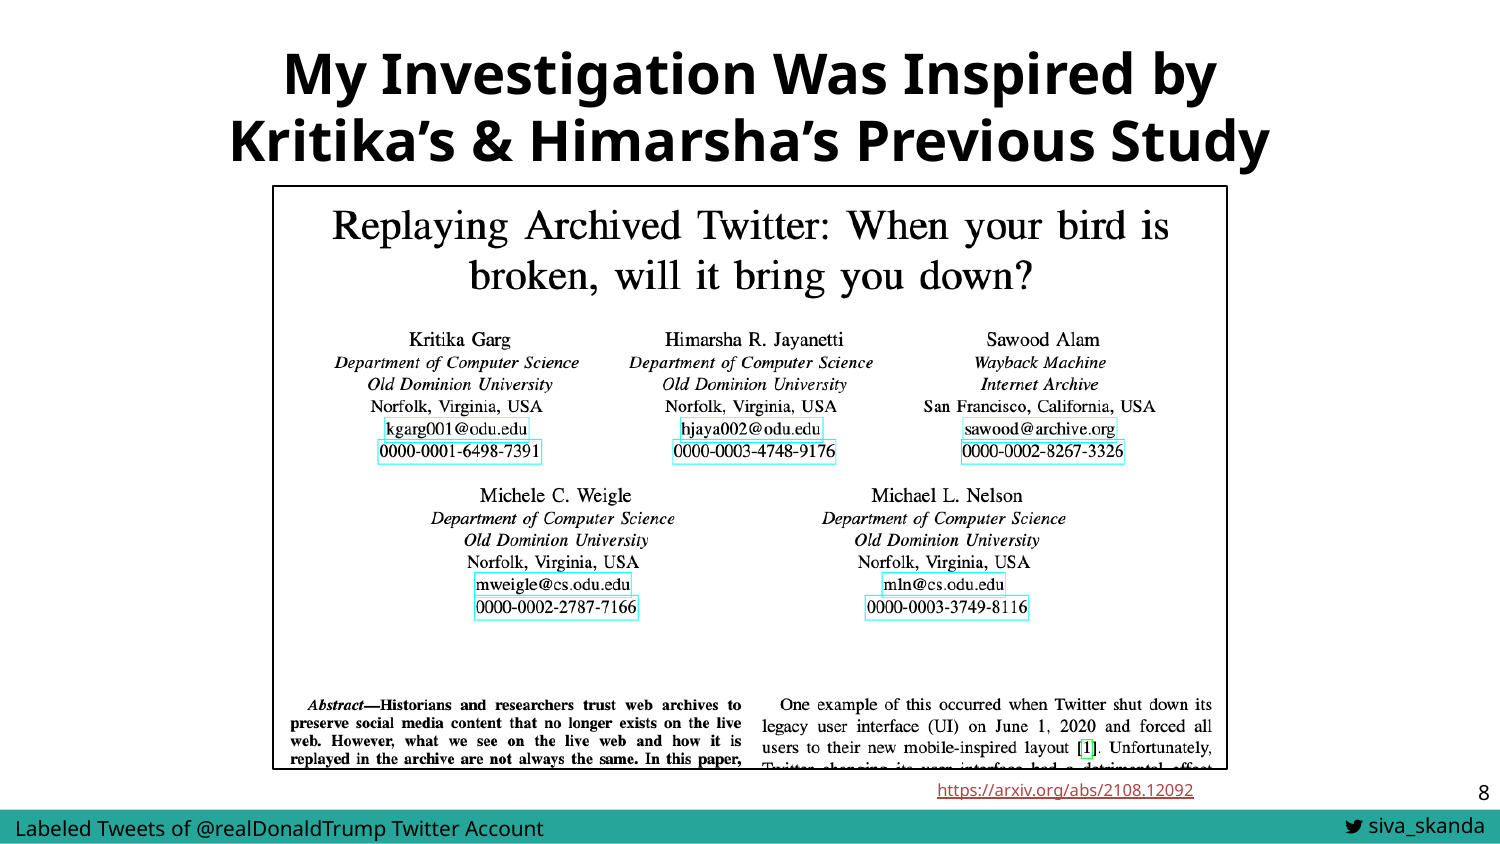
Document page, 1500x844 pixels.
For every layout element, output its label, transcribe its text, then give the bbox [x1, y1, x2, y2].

slide_number ‹#› [1414, 761, 1500, 826]
picture [273, 186, 1227, 769]
picture [1345, 818, 1363, 835]
title My Investigation Was Inspired by Kritika’s & Himarsha’s Previous Study [0, 23, 1500, 124]
text_box https://arxiv.org/abs/2108.12092 [397, 776, 1209, 841]
